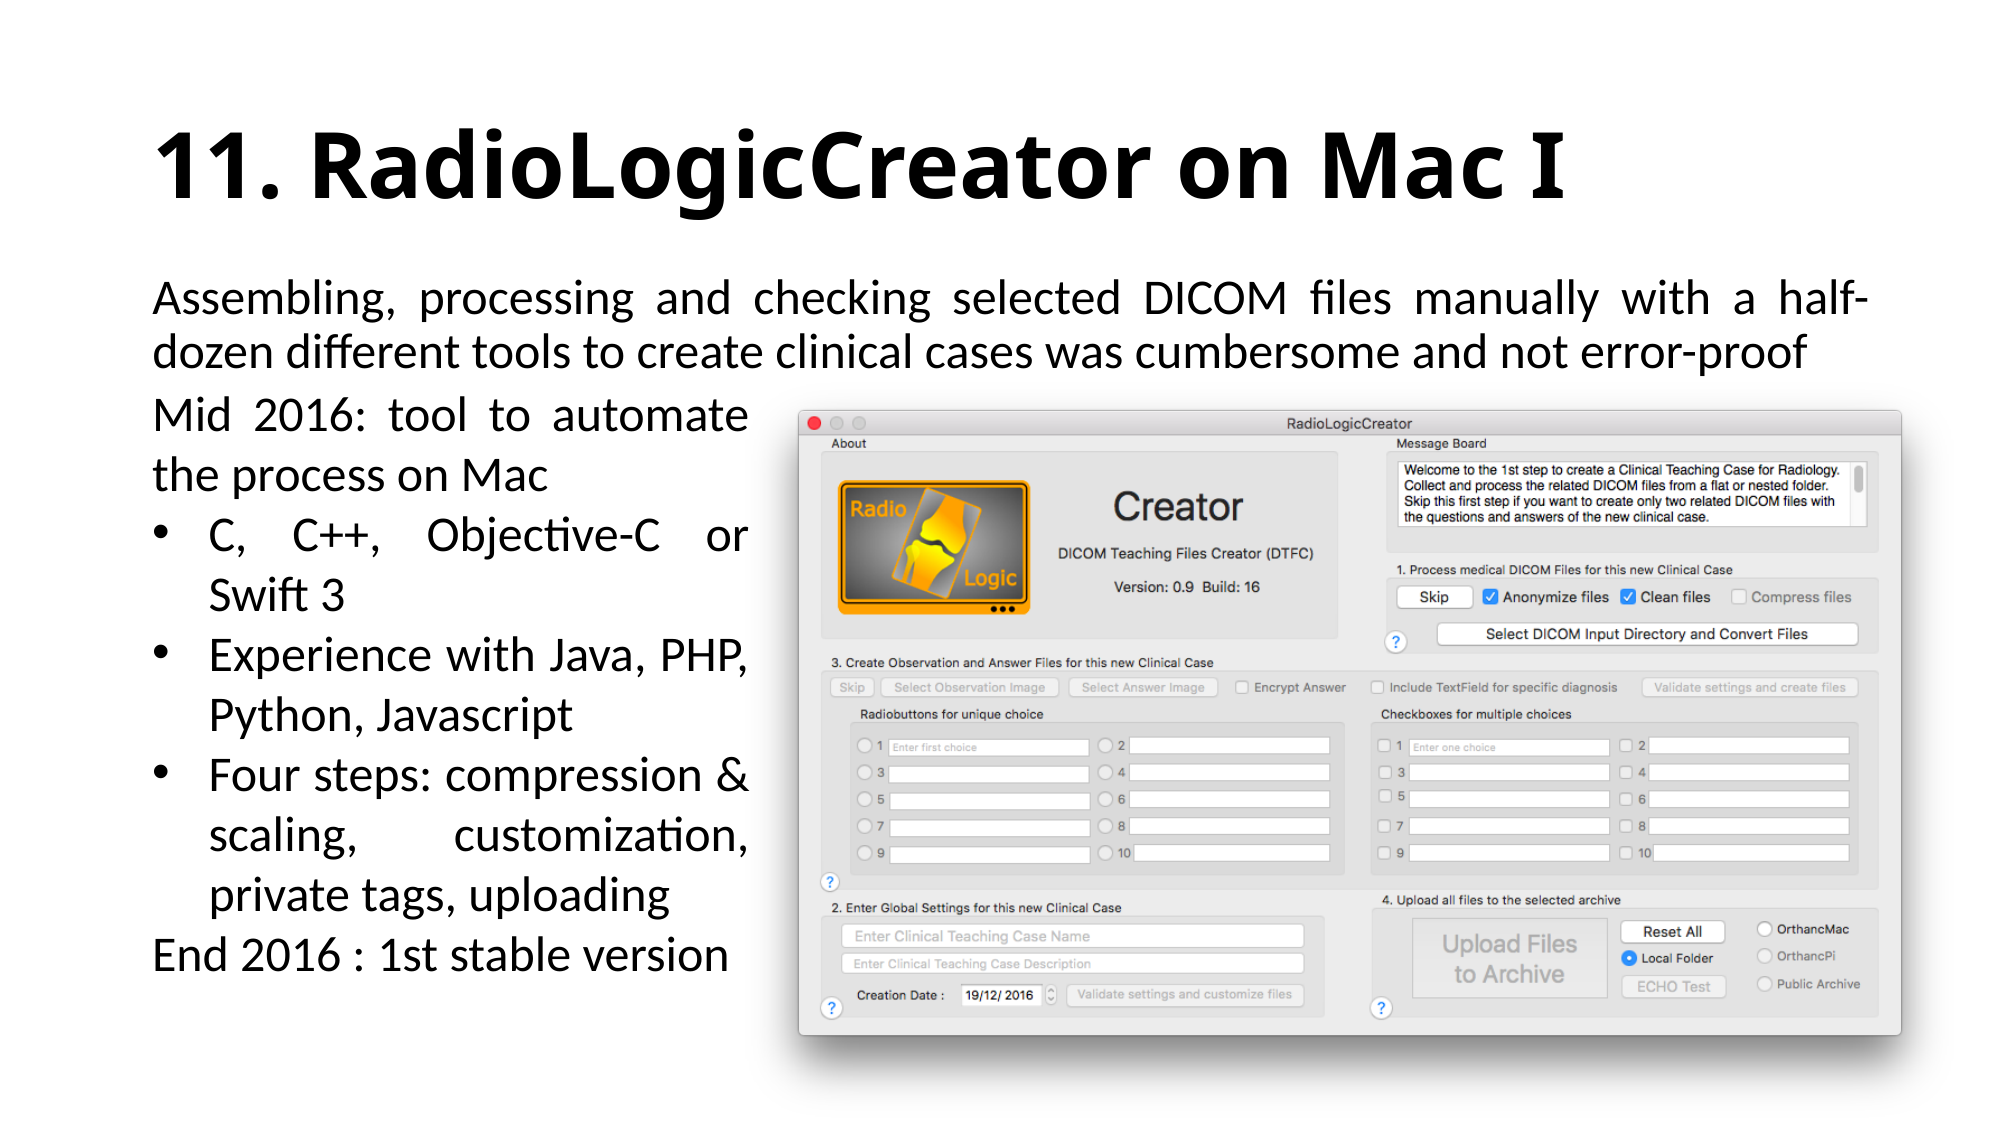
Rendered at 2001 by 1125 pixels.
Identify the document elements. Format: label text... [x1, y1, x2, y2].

text_box Mid 2016: tool to automate the process on Mac C, C++, Objective-C or Swift 3 Experience with Java, PHP, Python, Javascript Four steps: compression & scaling, customization, private tags, uploading End 2016 : 1st stable version [137, 373, 765, 989]
list Assembling, processing and checking selected DICOM files manually with a half-dozen different tools to create clinical cases was cumbersome and not error-proof [137, 264, 1886, 375]
title 11. RadioLogicCreator on Mac I [137, 59, 1863, 264]
picture [736, 375, 1964, 1125]
